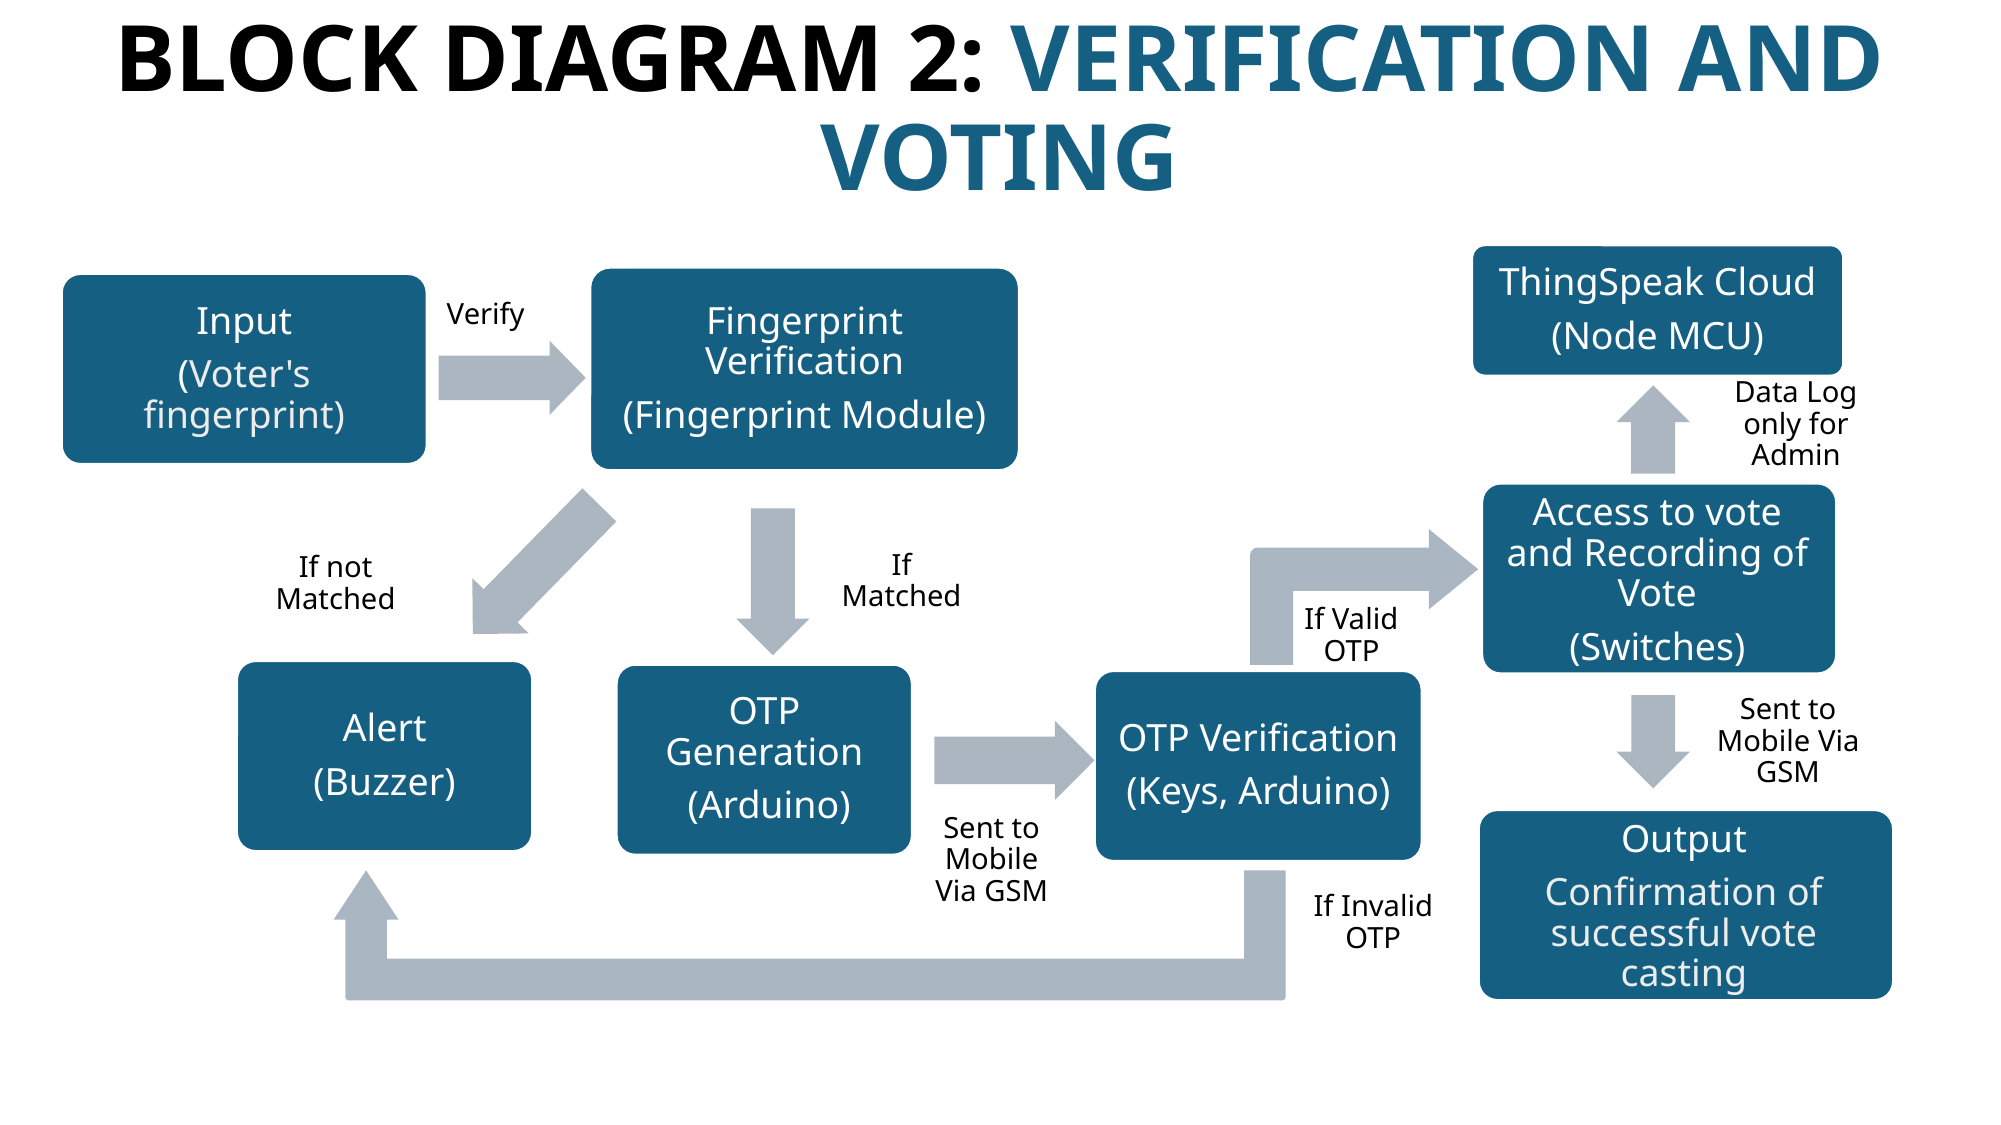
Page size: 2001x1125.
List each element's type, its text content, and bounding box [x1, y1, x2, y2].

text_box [1093, 669, 1423, 862]
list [136, 108, 1888, 876]
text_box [1481, 482, 1838, 675]
title BLOCK DIAGRAM 2: VERIFICATION AND VOTING [30, 2, 1970, 221]
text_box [1477, 808, 1895, 1002]
text_box [330, 876, 1288, 1002]
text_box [235, 659, 534, 853]
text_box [615, 663, 913, 856]
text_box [589, 266, 1020, 472]
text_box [281, 409, 576, 681]
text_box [60, 272, 428, 465]
text_box If Invalid OTP [1301, 876, 1446, 978]
text_box Sent to Mobile Via GSM [927, 876, 1057, 915]
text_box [1471, 244, 1845, 377]
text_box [777, 472, 926, 698]
